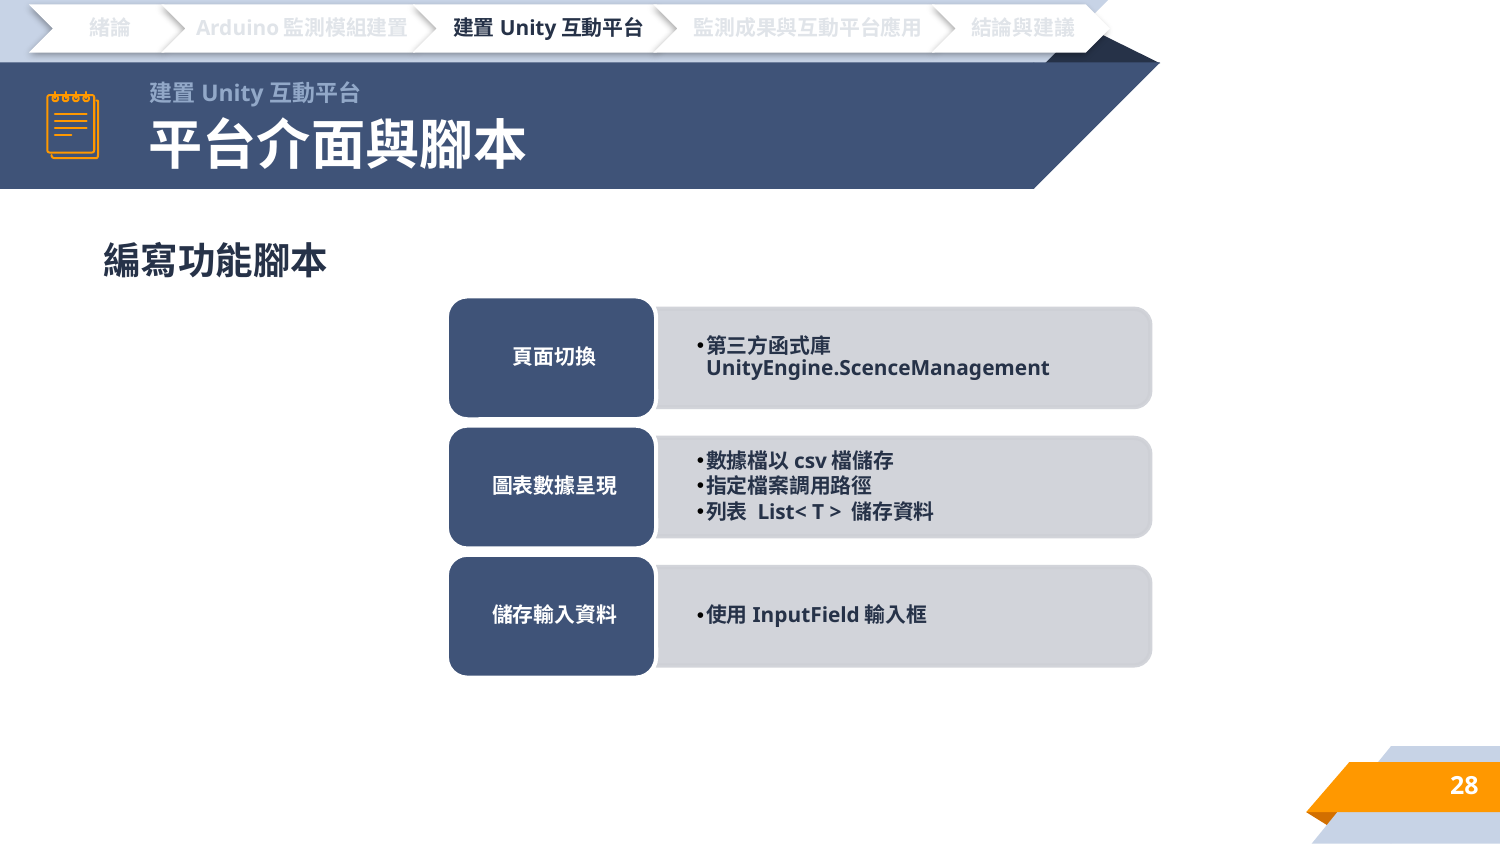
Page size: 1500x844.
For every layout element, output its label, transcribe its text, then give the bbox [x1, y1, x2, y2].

title 平台介面與腳本 [133, 91, 1035, 195]
text_box 編寫功能腳本 [75, 225, 674, 283]
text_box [412, 295, 1185, 679]
text_box 建置Unity互動平台 [135, 71, 886, 132]
slide_number 28 [1249, 760, 1494, 813]
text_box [28, 4, 1111, 53]
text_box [47, 91, 99, 159]
